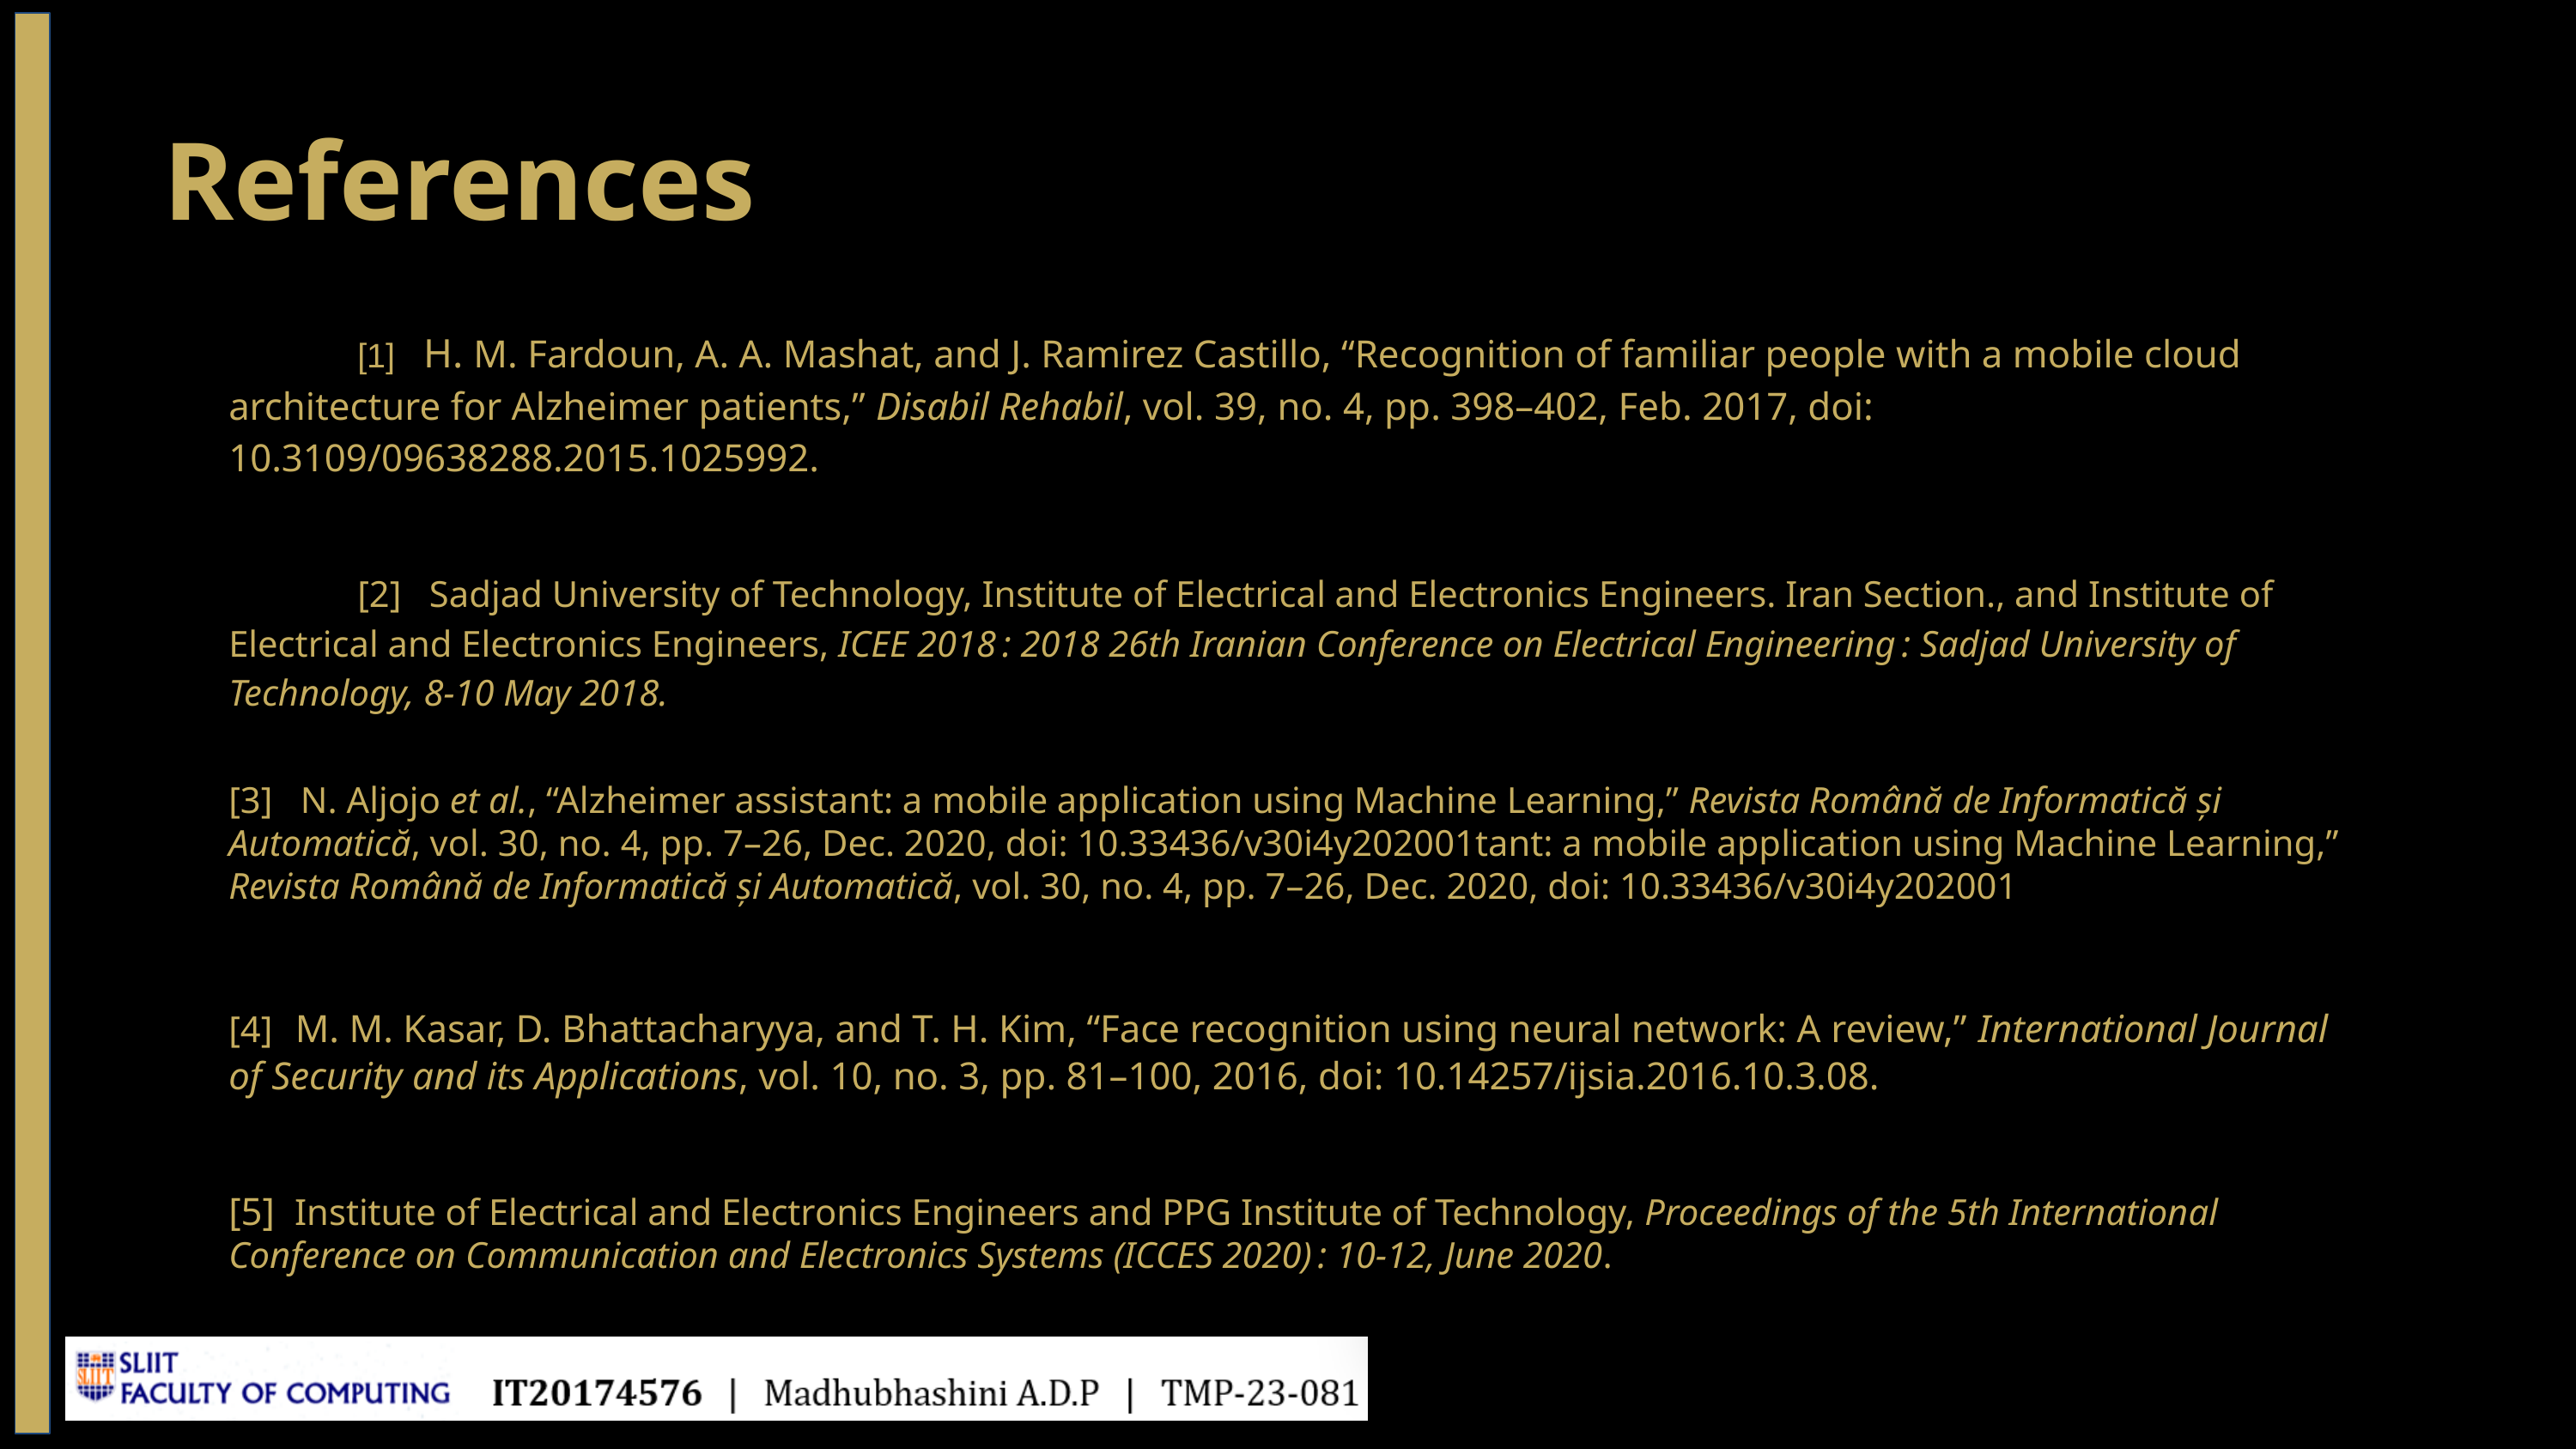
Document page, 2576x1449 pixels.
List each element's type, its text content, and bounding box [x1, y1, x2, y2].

text_box References [150, 99, 1030, 254]
text_box [15] [1] H. M. Fardoun, A. A. Mashat, and J. Ramirez Castillo, “Recognition of familiar people with a mobile cloud architecture for Alzheimer patients,” Disabil Rehabil, vol. 39, no. 4, pp. 398–402, Feb. 2017, doi: 10.3109/09638288.2015.1025992. [4 [2] Sadjad University of Technology, Institute of Electrical and Electronics Engineers. Iran Section., and Institute of Electrical and Electronics Engineers, ICEE 2018 : 2018 26th Iranian Conference on Electrical Engineering : Sadjad University of Technology, 8-10 May 2018. [3] N. Aljojo et al., “Alzheimer assistant: a mobile application using Machine Learning,” Revista Română de Informatică și Automatică, vol. 30, no. 4, pp. 7–26, Dec. 2020, doi: 10.33436/v30i4y202001tant: a mobile application using Machine Learning,” Revista Română de Informatică și Automatică, vol. 30, no. 4, pp. 7–26, Dec. 2020, doi: 10.33436/v30i4y202001 [4] M. M. Kasar, D. Bhattacharyya, and T. H. Kim, “Face recognition using neural network: A review,” International Journal of Security and its Applications, vol. 10, no. 3, pp. 81–100, 2016, doi: 10.14257/ijsia.2016.10.3.08. [5] Institute of Electrical and Electronics Engineers and PPG Institute of Technology, Proceedings of the 5th International Conference on Communication and Electronics Systems (ICCES 2020) : 10-12, June 2020. [216, 308, 2358, 1288]
picture [65, 1336, 1368, 1421]
text_box [15, 12, 50, 1434]
